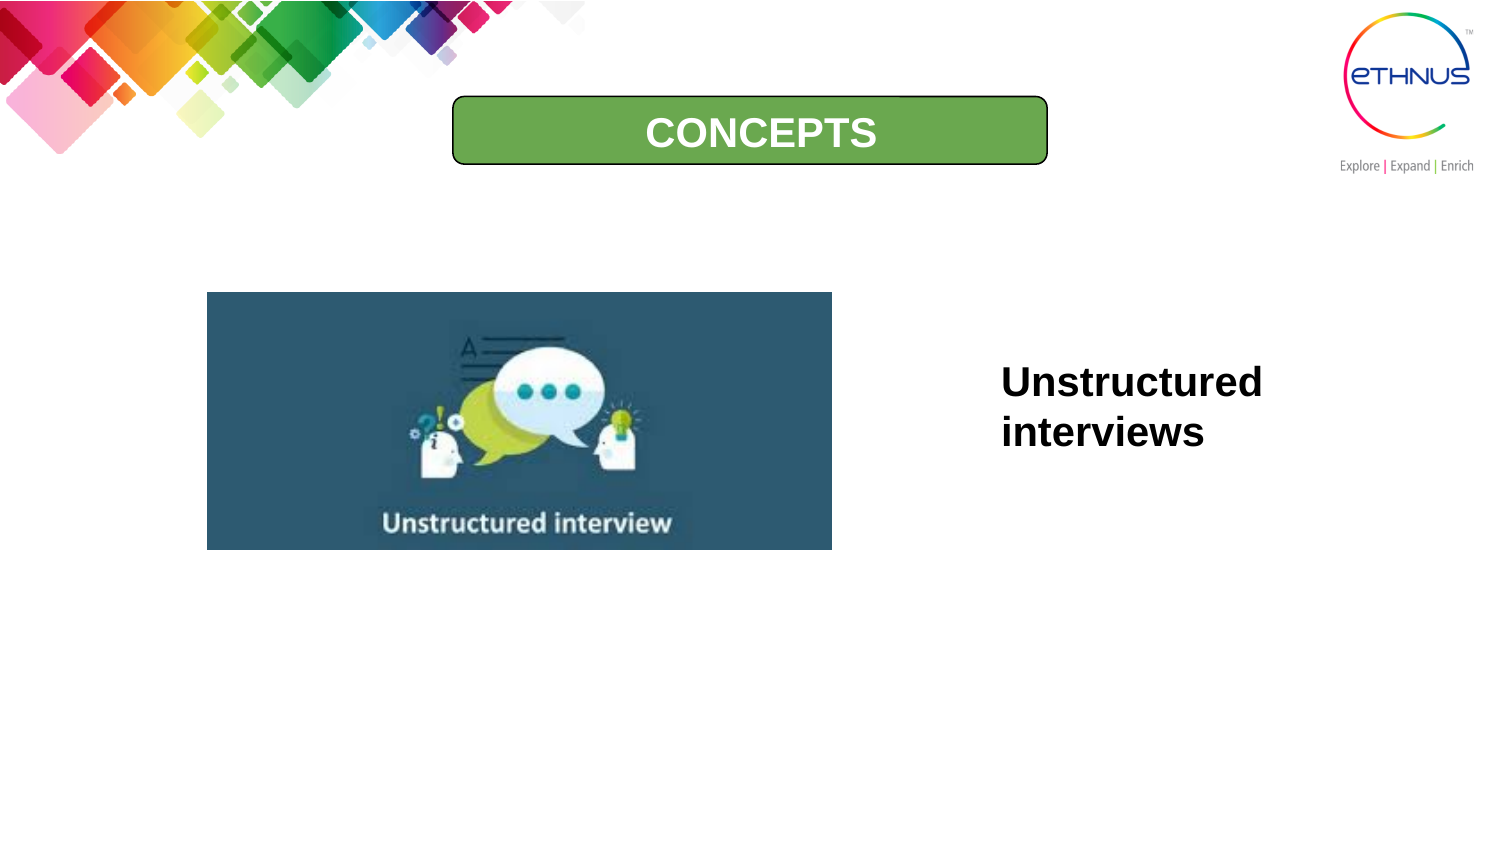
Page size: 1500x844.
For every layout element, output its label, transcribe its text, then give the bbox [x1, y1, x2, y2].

text_box CONCEPTS [459, 96, 1048, 165]
picture [1327, 0, 1500, 182]
text_box Unstructured interviews [986, 339, 1479, 470]
picture [0, 1, 585, 154]
picture [207, 292, 832, 550]
